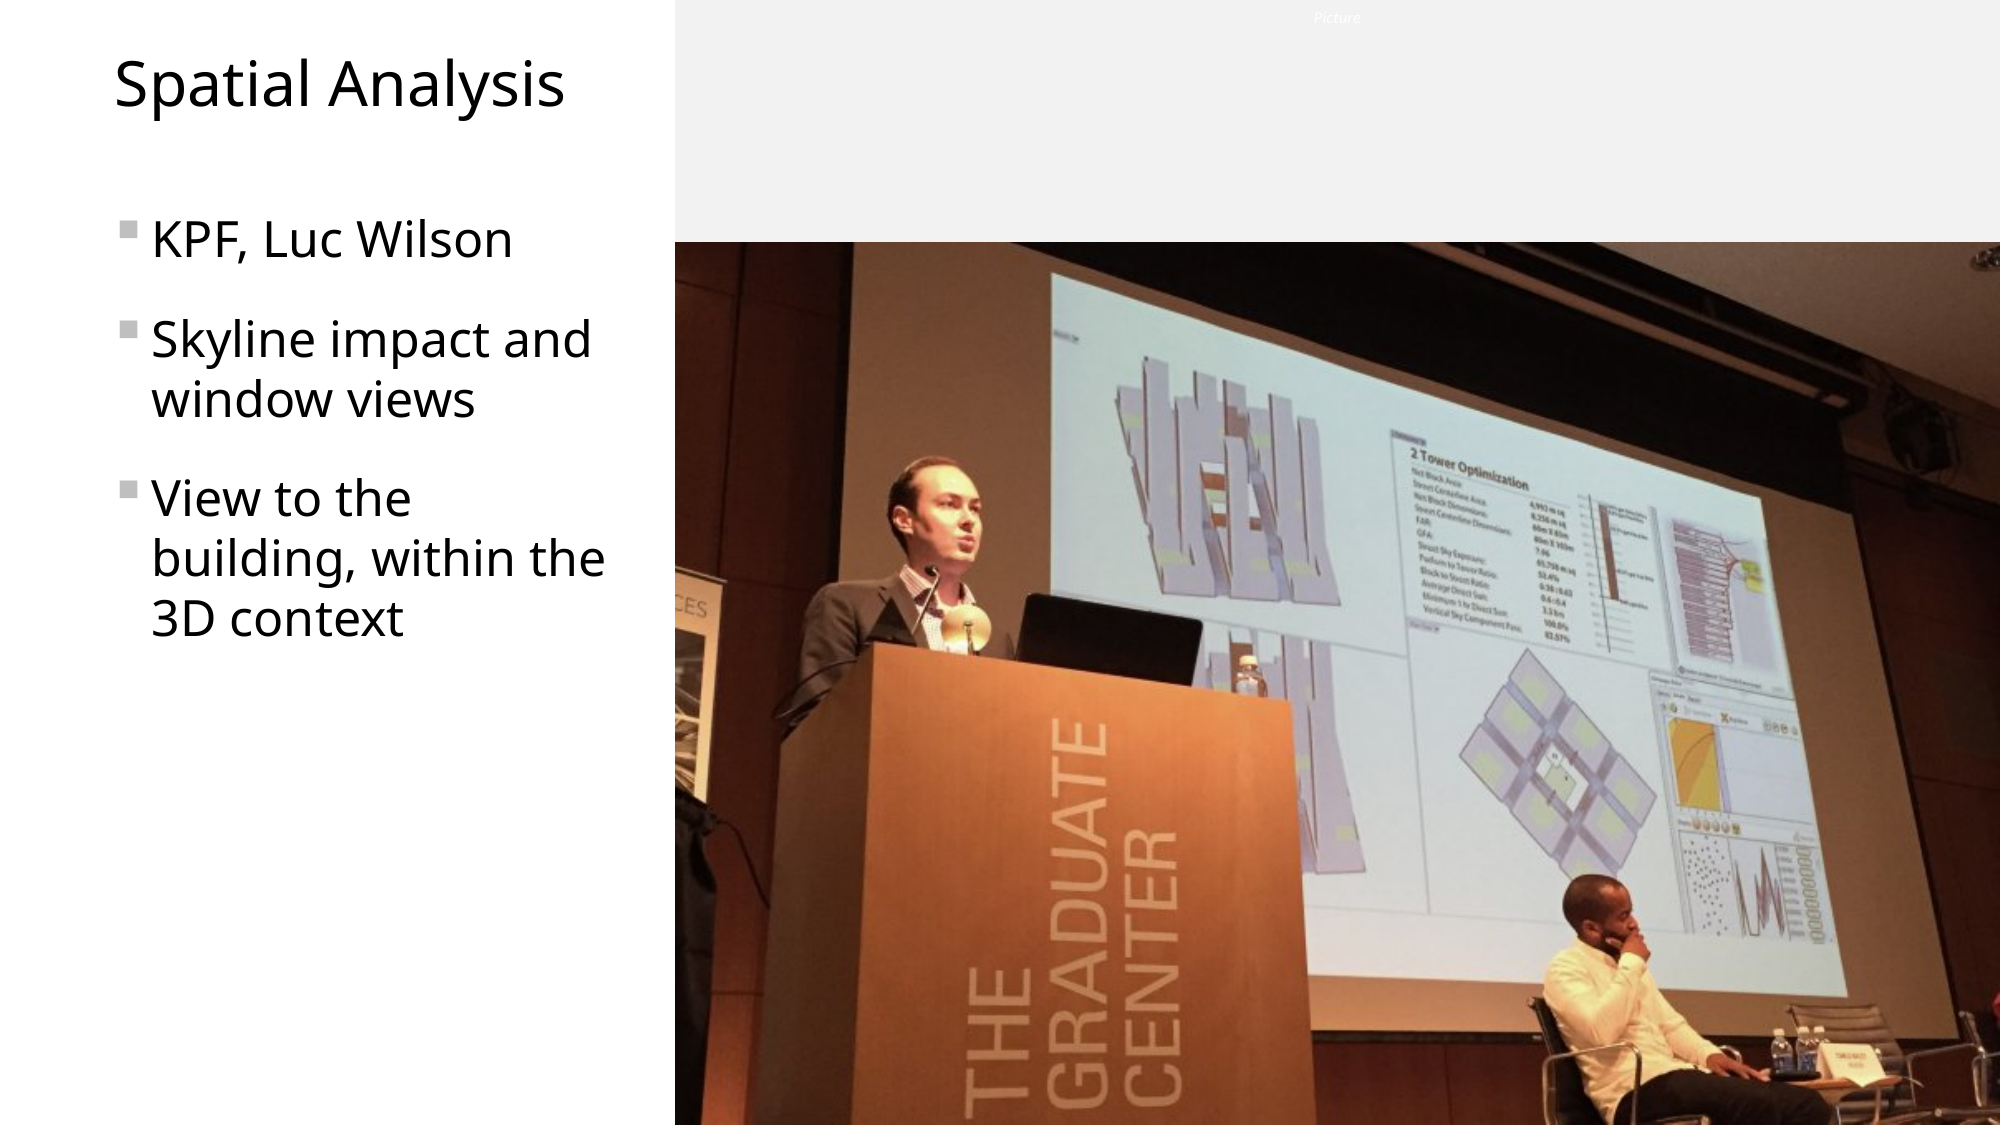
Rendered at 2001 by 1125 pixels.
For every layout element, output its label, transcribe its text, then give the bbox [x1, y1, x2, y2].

picture [674, 0, 2000, 1125]
list Spatial Analysis [99, 45, 648, 99]
list KPF, Luc Wilson Skyline impact and window views View to the building, within the 3D context [99, 200, 648, 1000]
